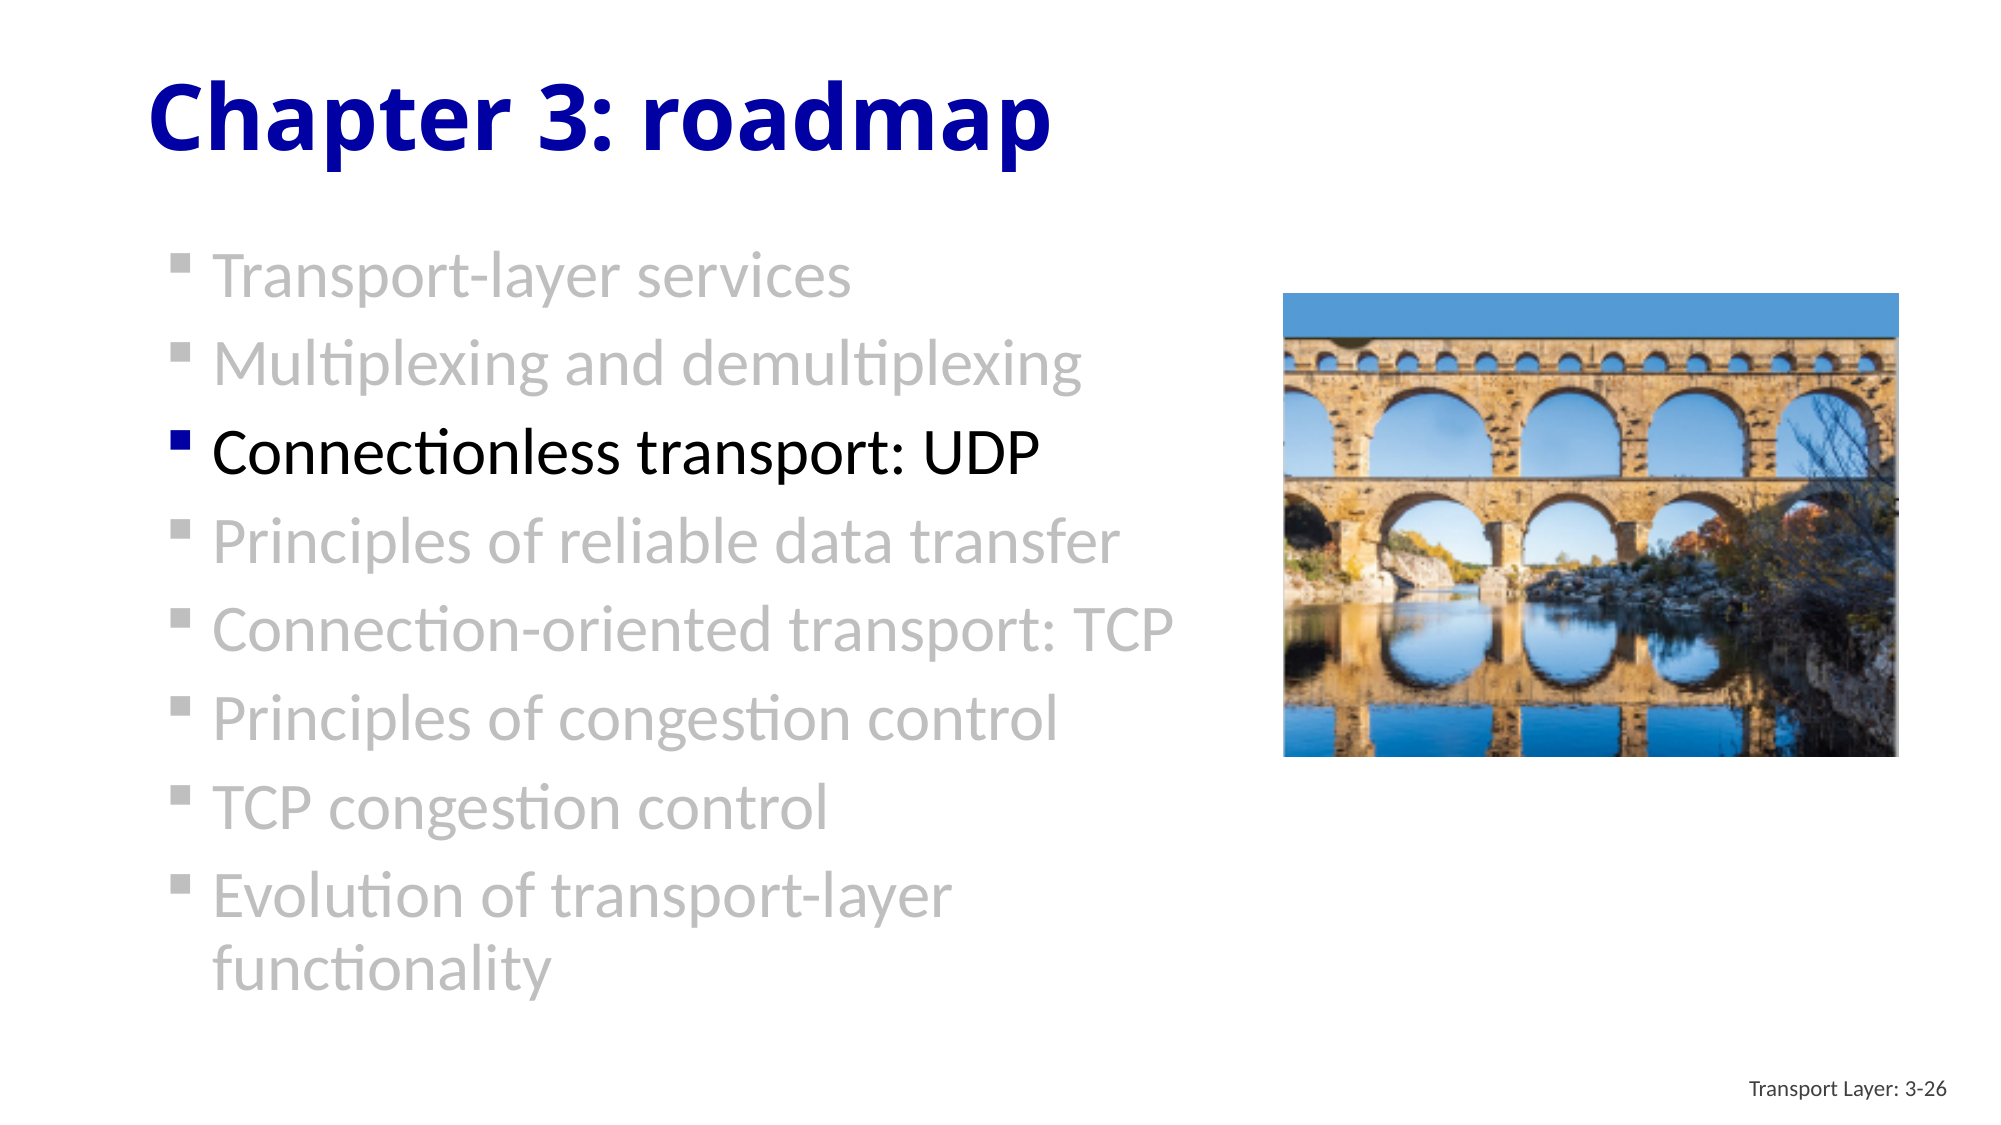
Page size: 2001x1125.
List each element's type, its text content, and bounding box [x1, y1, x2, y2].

picture [1283, 293, 1899, 757]
list Transport-layer services Multiplexing and demultiplexing Connectionless transport: UDP Principles of reliable data transfer Connection-oriented transport: TCP Principles of congestion control TCP congestion control Evolution of transport-layer functionality [131, 231, 1217, 1057]
slide_number Transport Layer: 3-26 [1512, 1056, 1963, 1117]
title Chapter 3: roadmap [131, 47, 1856, 195]
